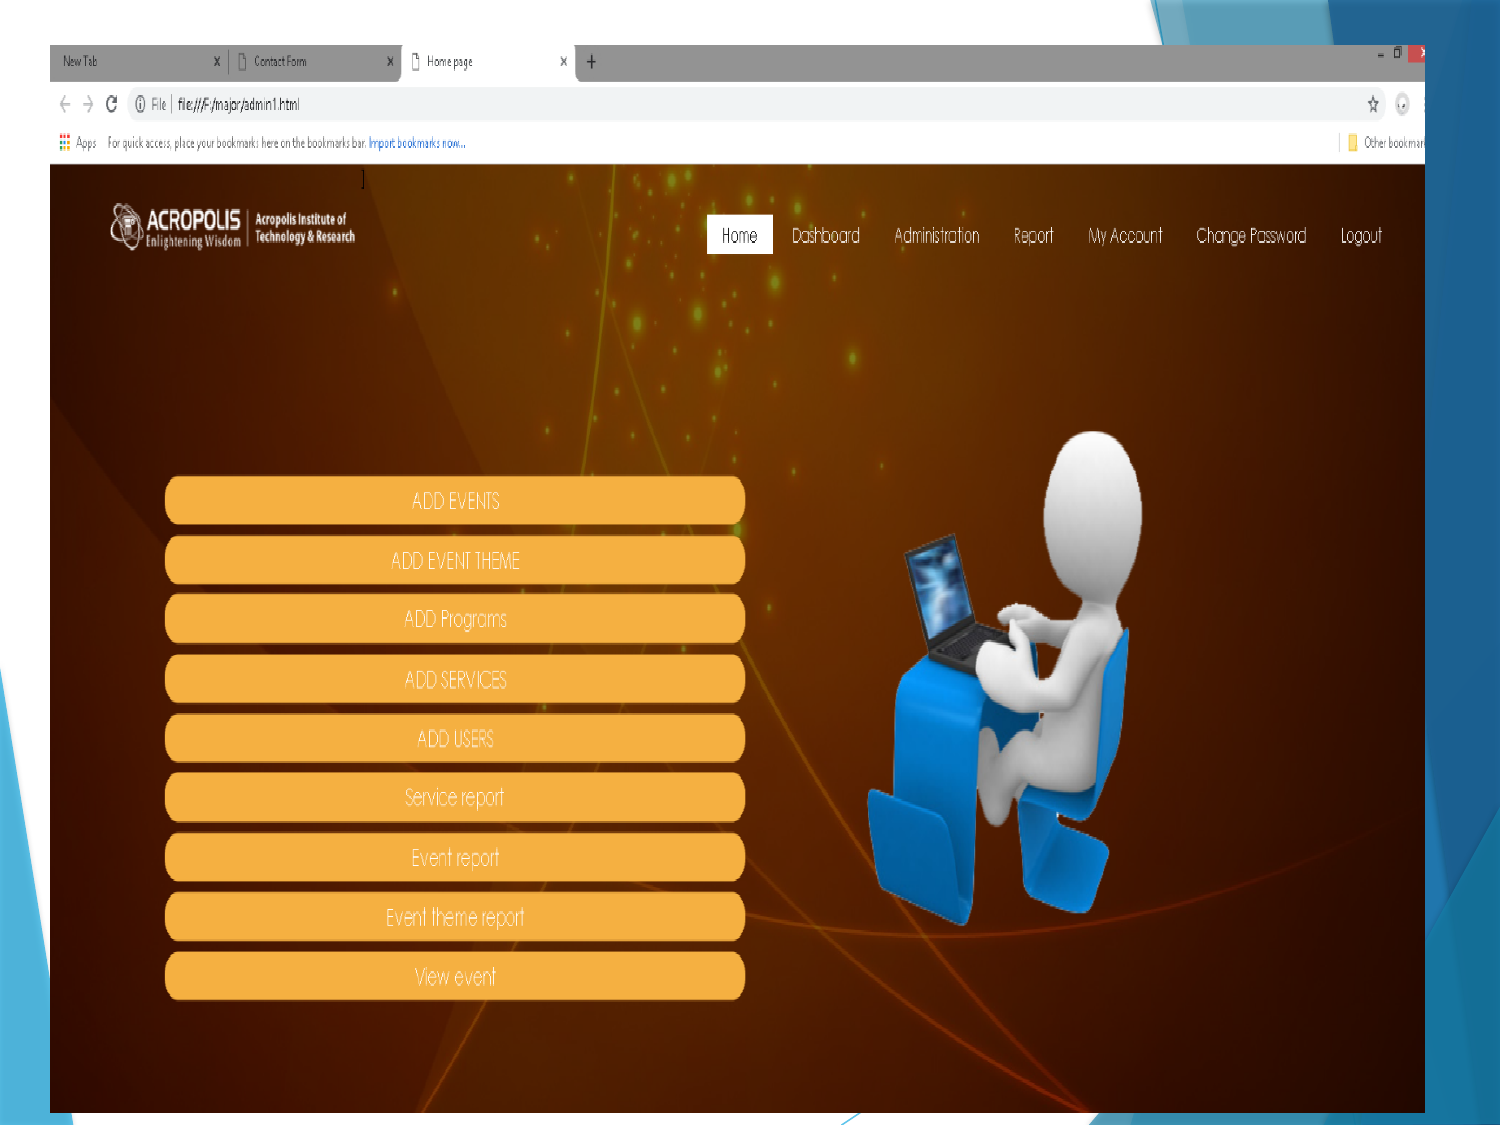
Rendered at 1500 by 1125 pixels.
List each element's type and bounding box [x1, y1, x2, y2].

list [49, 44, 1426, 1113]
